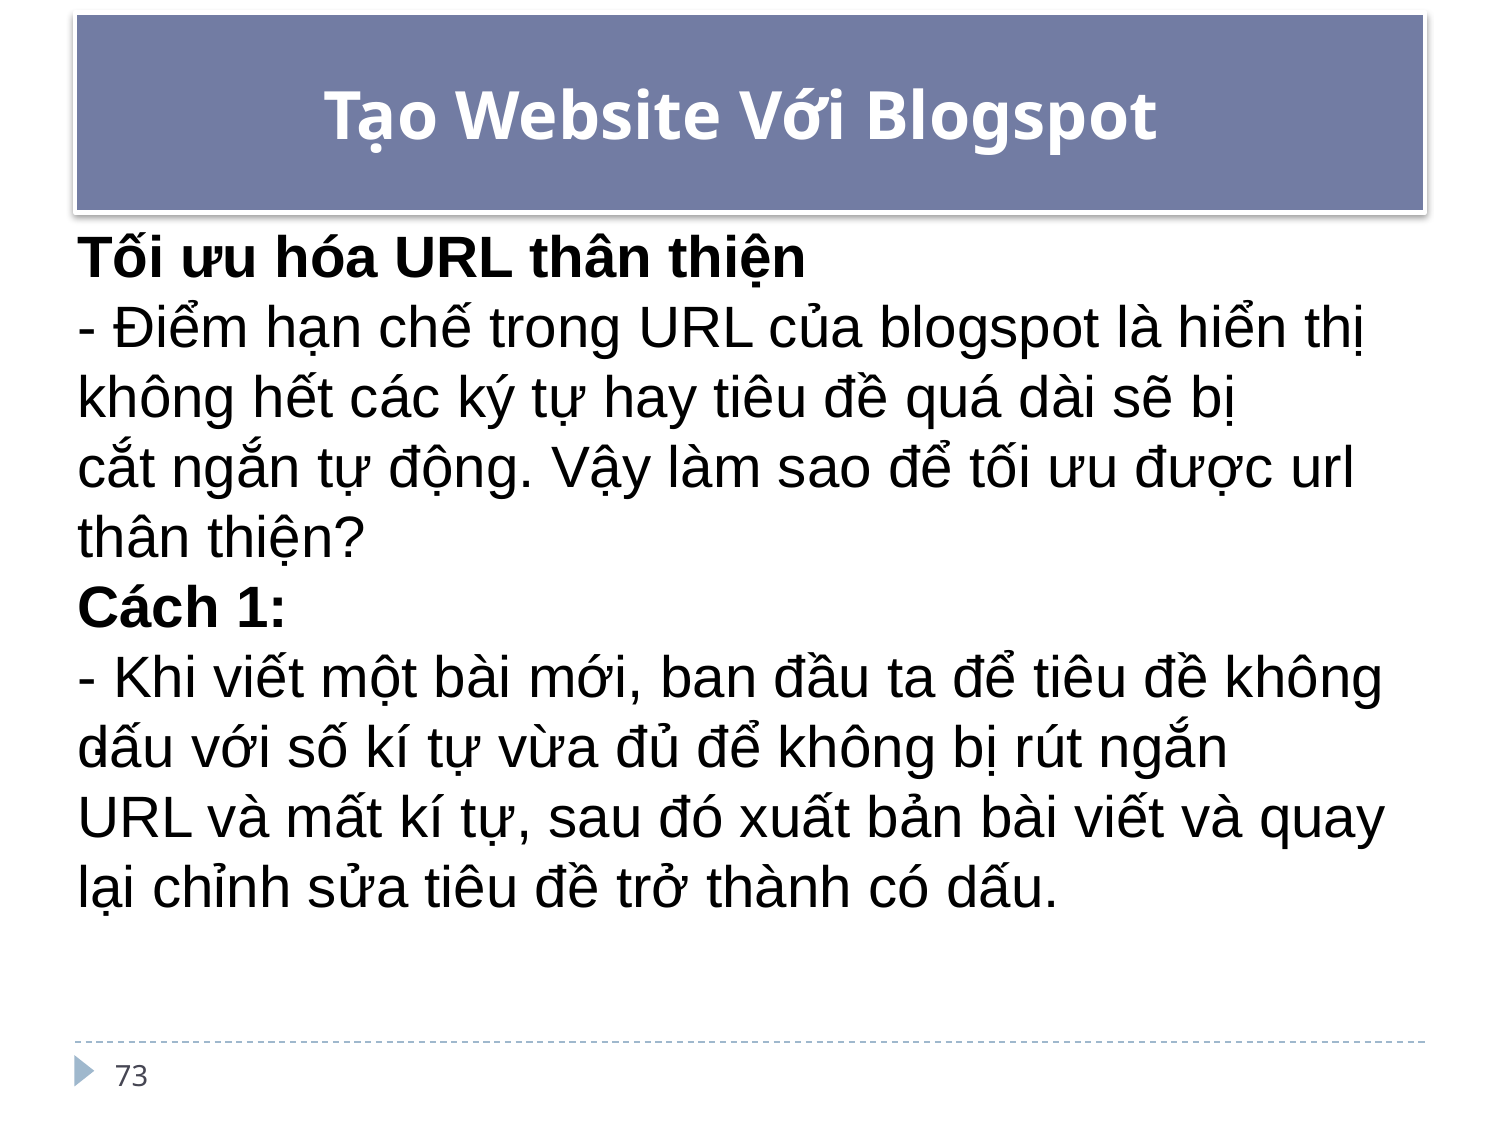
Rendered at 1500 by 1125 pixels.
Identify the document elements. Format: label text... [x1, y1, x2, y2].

text_box Tối ưu hóa URL thân thiện - Điểm hạn chế trong URL của blogspot là hiển thị không hết các ký tự hay tiêu đề quá dài sẽ bị cắt ngắn tự động. Vậy làm sao để tối ưu được url thân thiện? Cách 1: - Khi viết một bài mới, ban đầu ta để tiêu đề không dấu với số kí tự vừa đủ để không bị rút ngắn URL và mất kí tự, sau đó xuất bản bài viết và quay lại chỉnh sửa tiêu đề trở thành có dấu. [62, 211, 1438, 1067]
slide_number 73 [99, 1067, 425, 1110]
title Tạo Website Với Blogspot [75, 12, 1425, 200]
list . . [75, 200, 1500, 1010]
